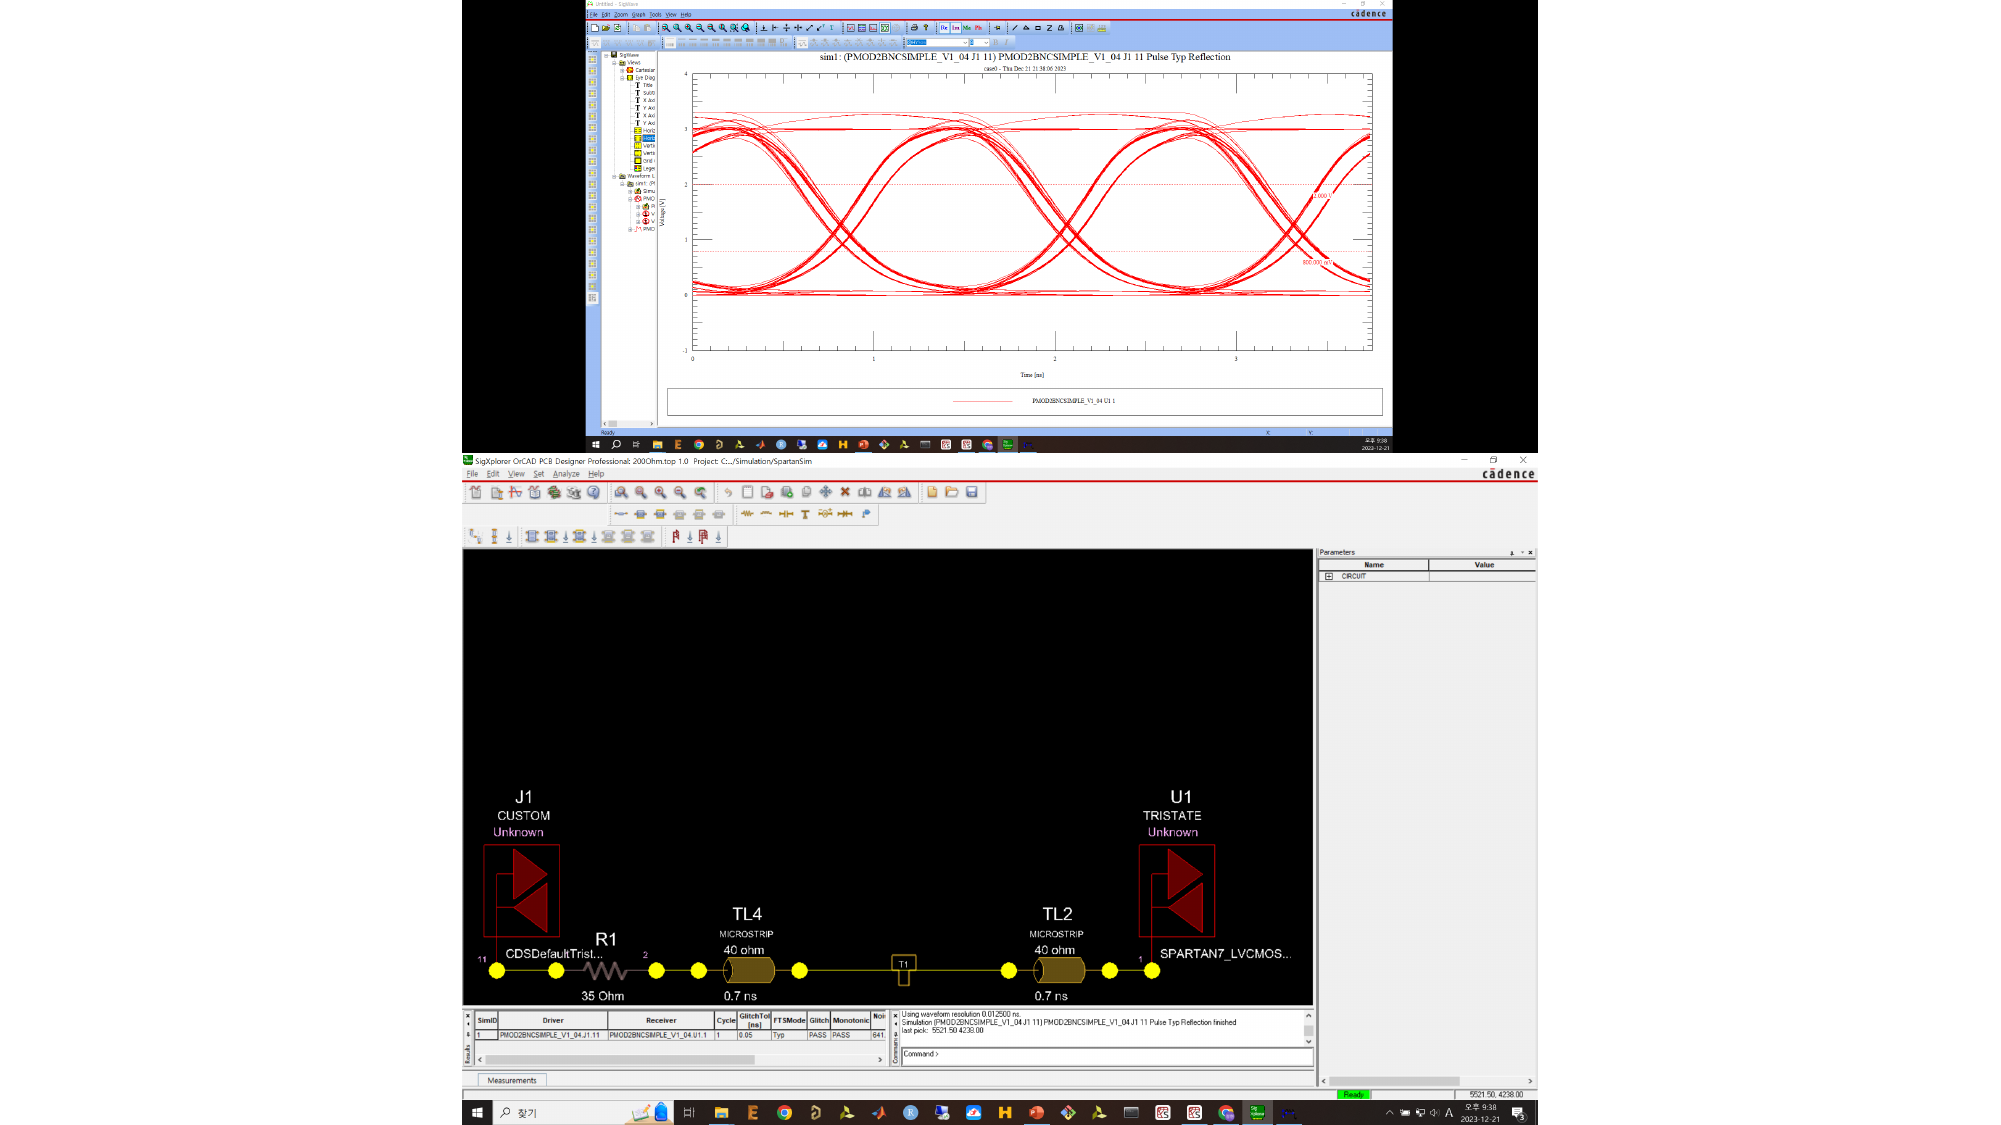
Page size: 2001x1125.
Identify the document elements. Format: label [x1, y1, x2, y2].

picture [462, 0, 1538, 1125]
